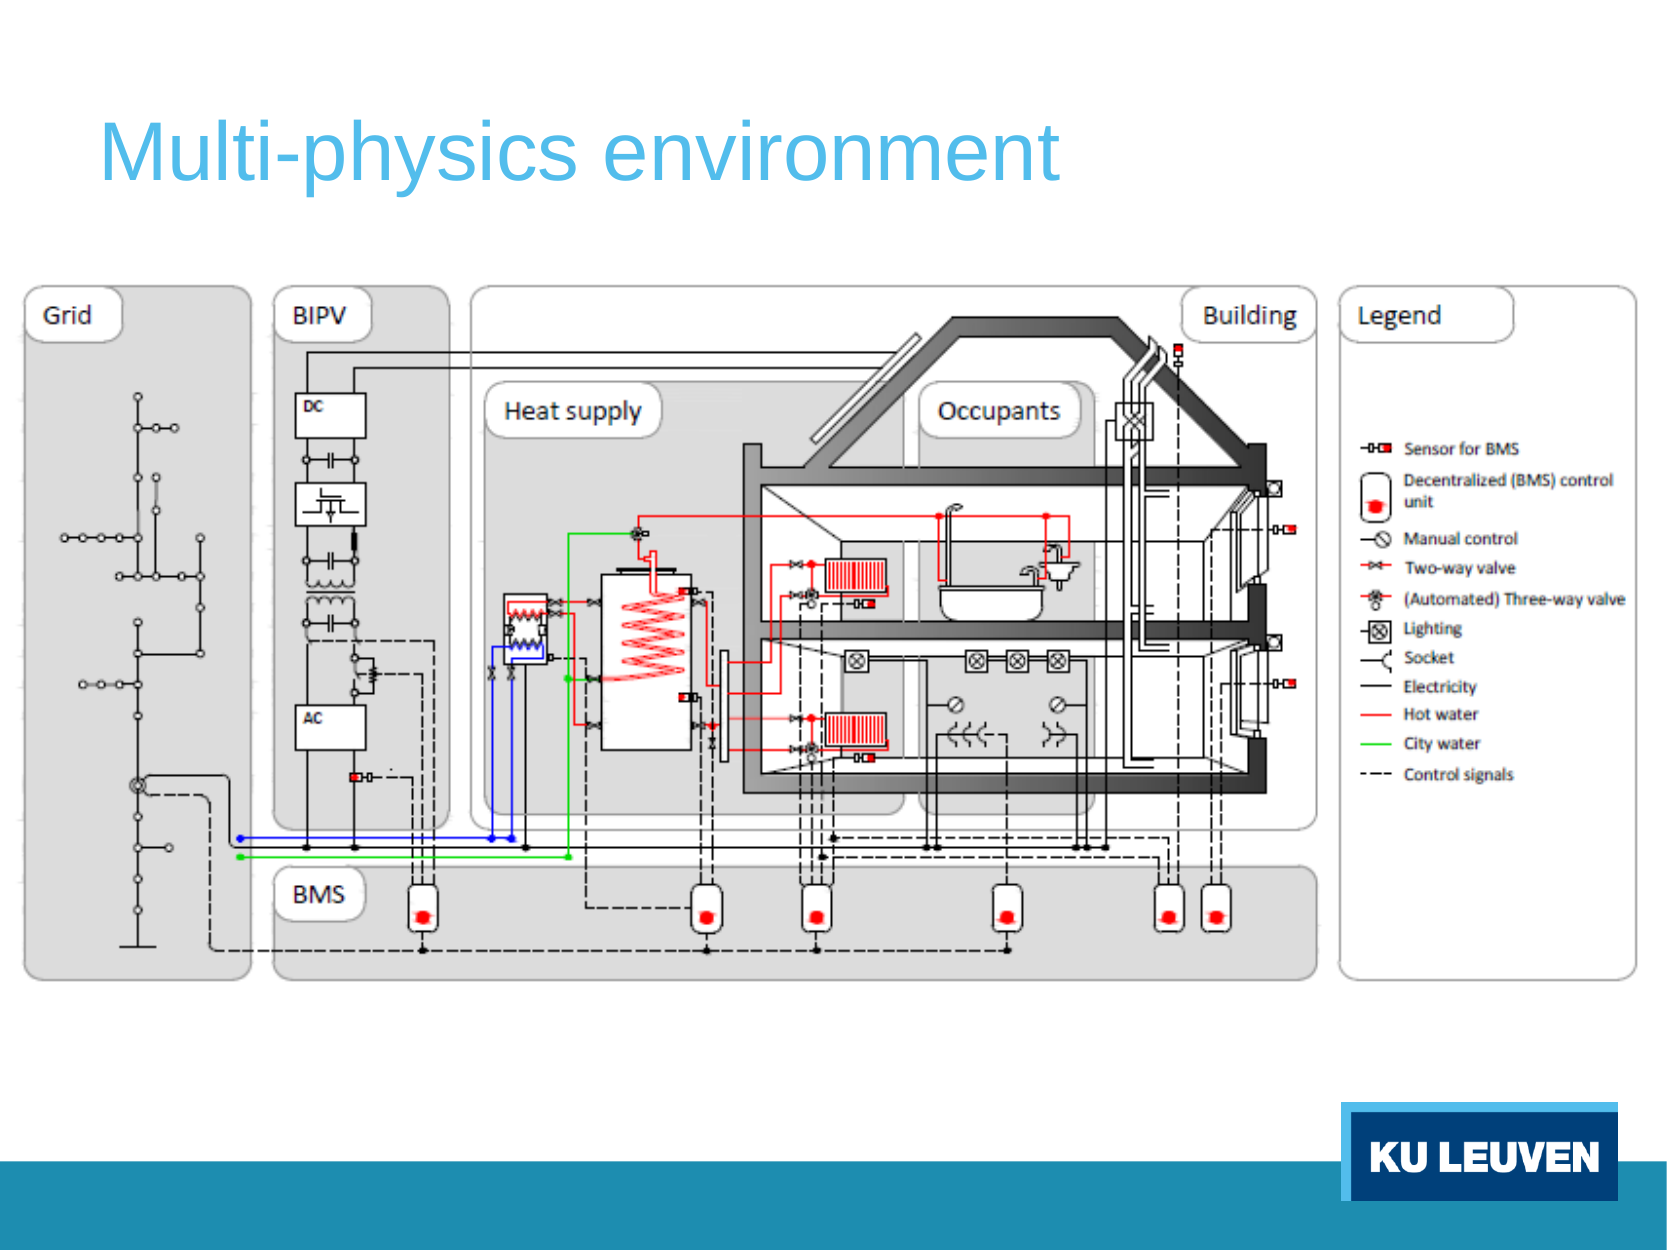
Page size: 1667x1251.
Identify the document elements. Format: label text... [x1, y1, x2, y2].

picture [1341, 1102, 1618, 1201]
title Multi-physics environment [98, 32, 1618, 197]
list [0, 270, 1659, 1004]
